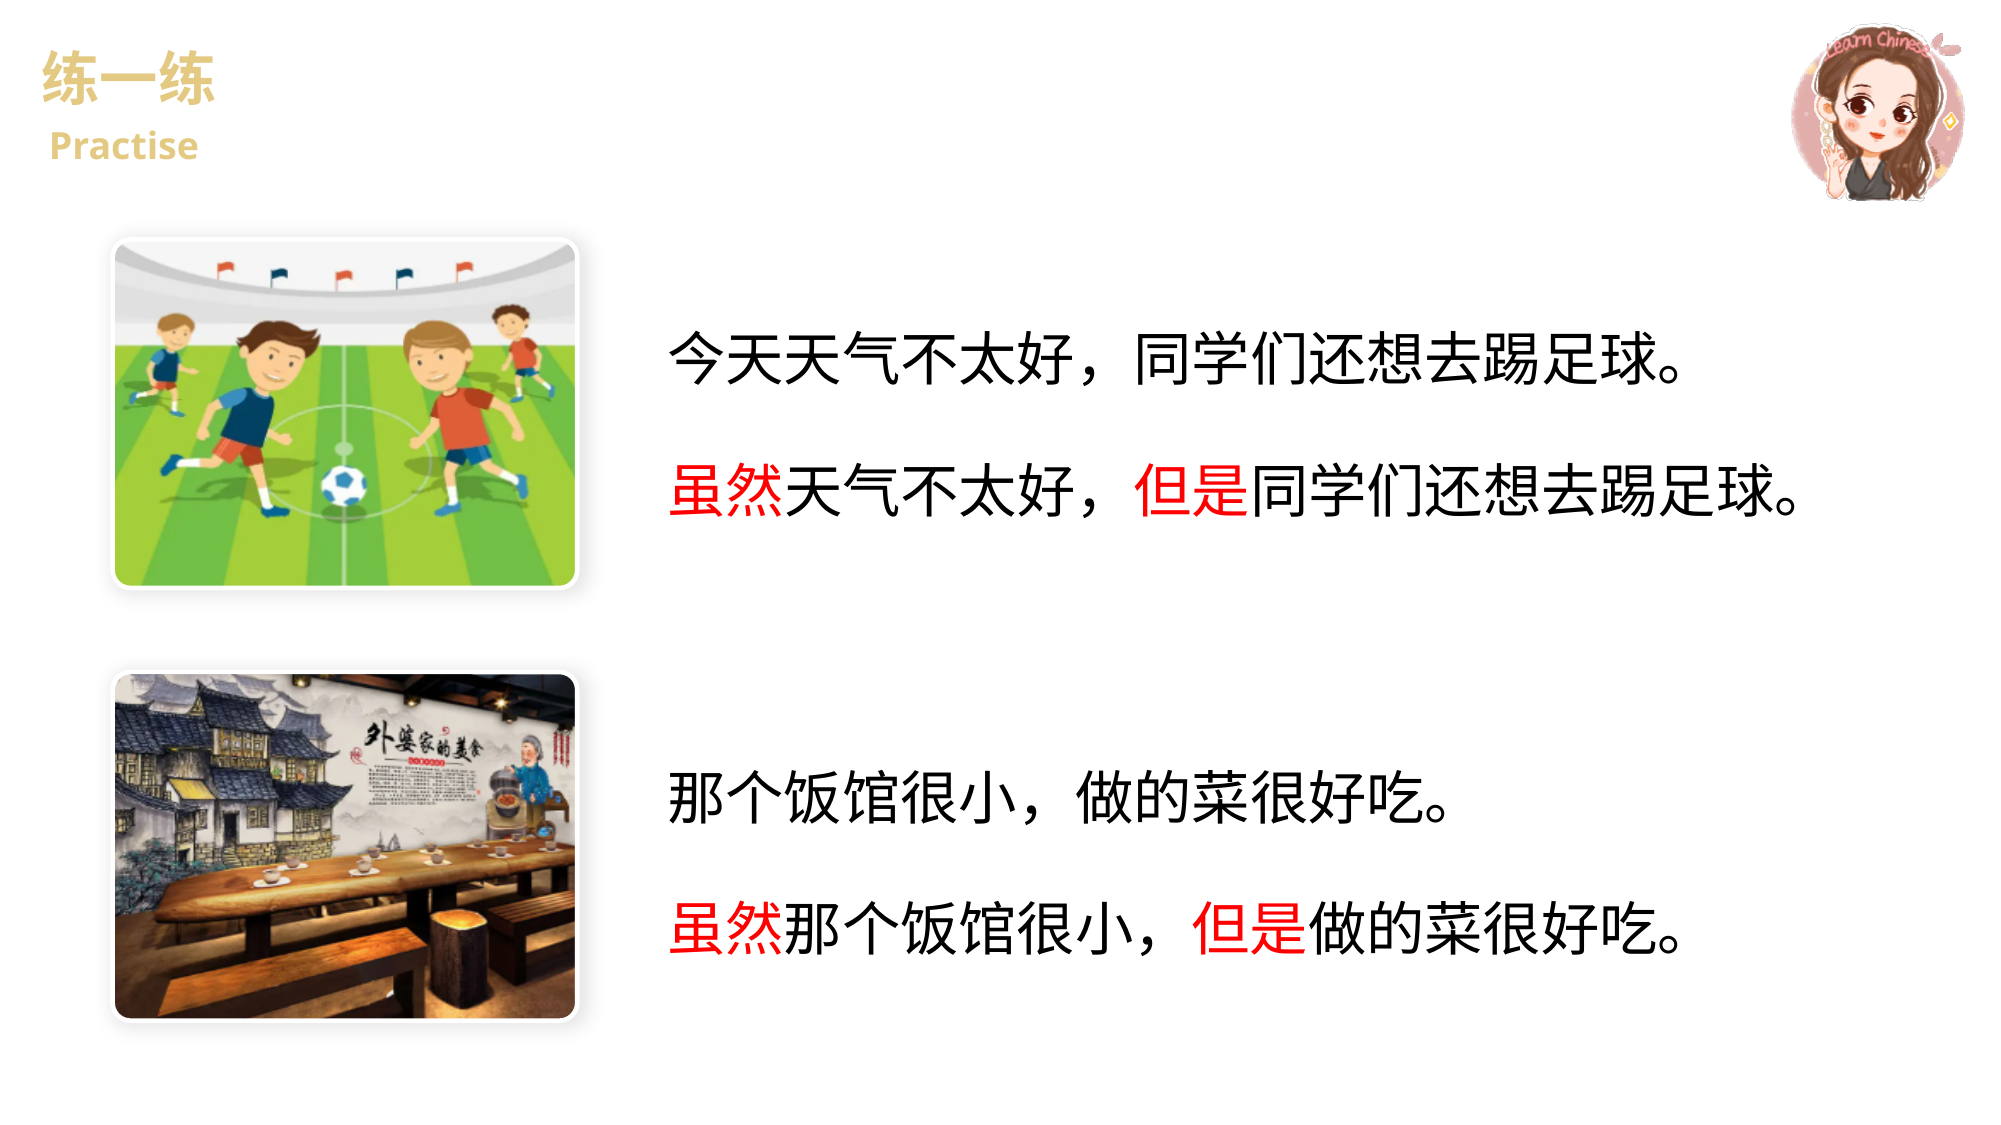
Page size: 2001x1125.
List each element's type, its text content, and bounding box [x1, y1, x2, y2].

text_box [112, 671, 578, 1021]
text_box 今天天气不太好，同学们还想去踢足球。 [652, 314, 1732, 400]
text_box 虽然天气不太好，但是同学们还想去踢足球。 [652, 446, 1848, 531]
text_box Practise [34, 115, 215, 175]
picture [1758, 0, 1998, 240]
text_box 那个饭馆很小，做的菜很好吃。 [652, 753, 1498, 839]
text_box [112, 239, 578, 589]
text_box 虽然那个饭馆很小，但是做的菜很好吃。 [652, 885, 1732, 970]
text_box 练一练 [27, 35, 477, 120]
